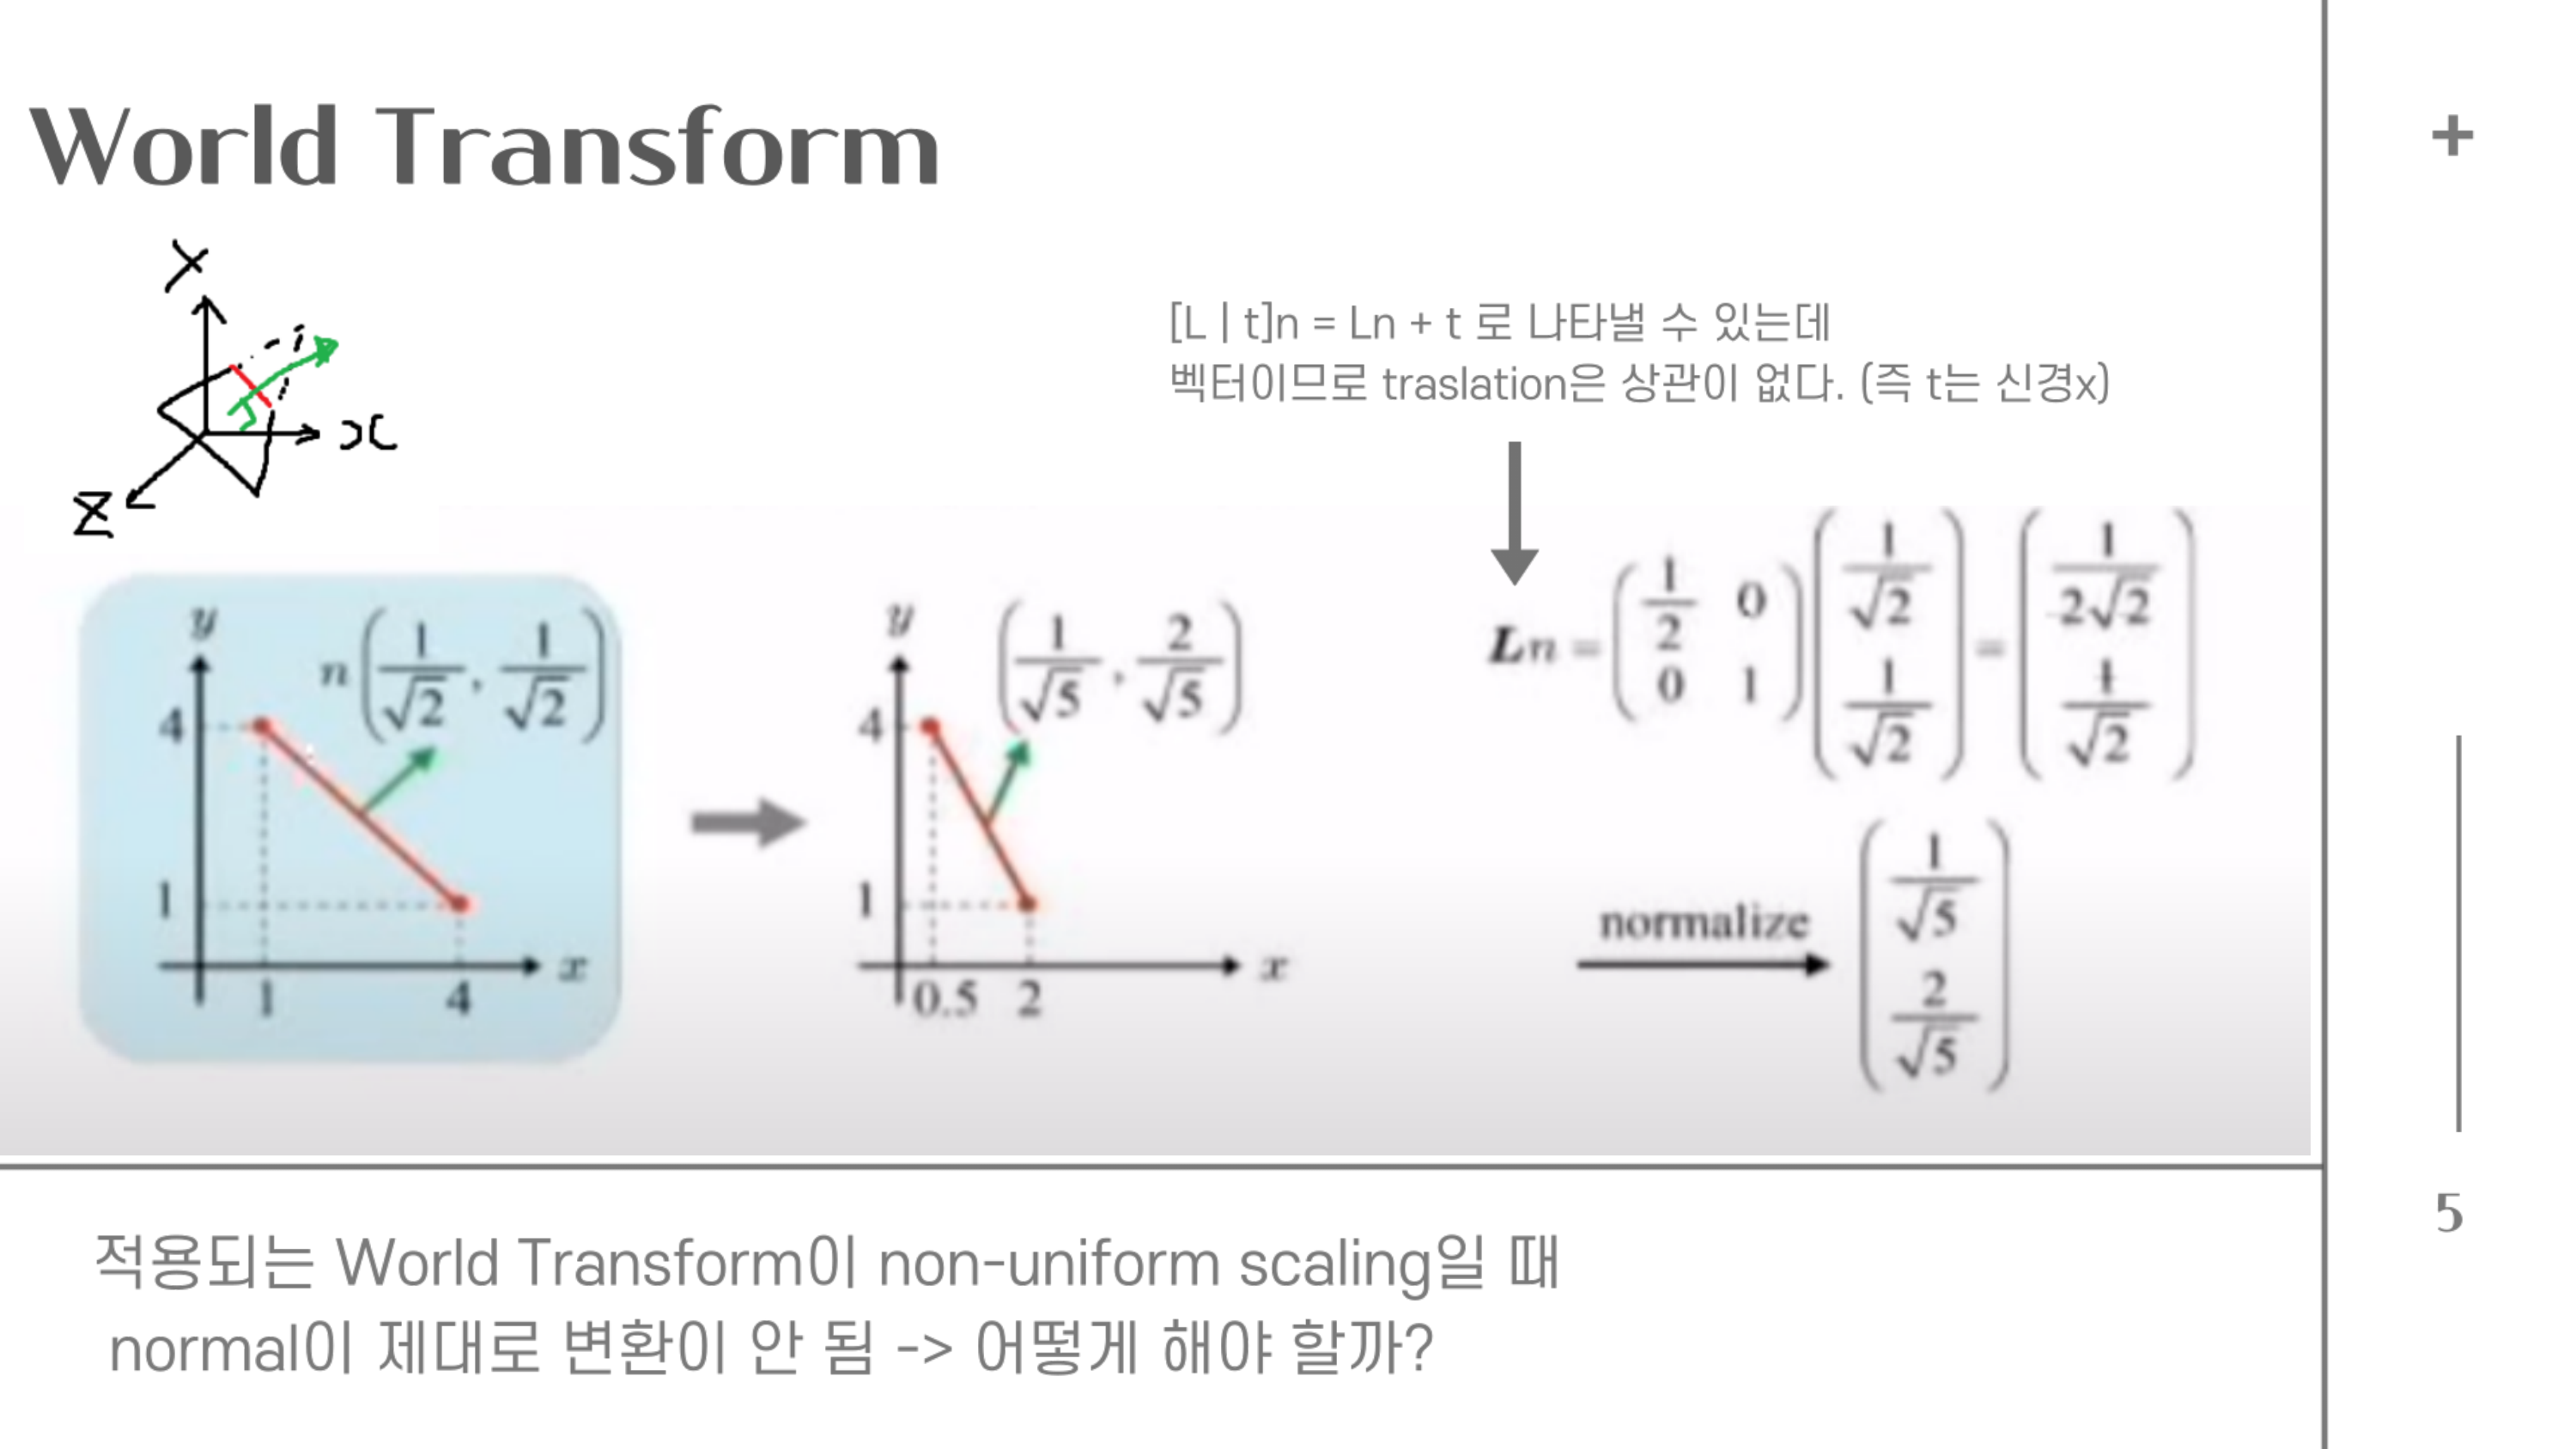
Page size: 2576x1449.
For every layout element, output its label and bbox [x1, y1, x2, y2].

text_box [2318, 739, 2576, 764]
text_box [1442, 488, 1587, 539]
text_box [24, 203, 439, 554]
picture [2380, 1170, 2491, 1269]
picture [2451, 943, 2467, 1131]
picture [2451, 736, 2467, 739]
picture [1162, 285, 2132, 432]
picture [2396, 62, 2524, 239]
picture [2451, 764, 2467, 925]
picture [82, 1210, 1607, 1416]
text_box [0, 1155, 2325, 1179]
picture [2313, 764, 2336, 925]
text_box [0, 505, 2312, 1156]
picture [1491, 442, 1539, 488]
picture [2313, 943, 2336, 1449]
text_box [2318, 925, 2576, 943]
picture [12, 60, 993, 266]
picture [2313, 0, 2336, 739]
